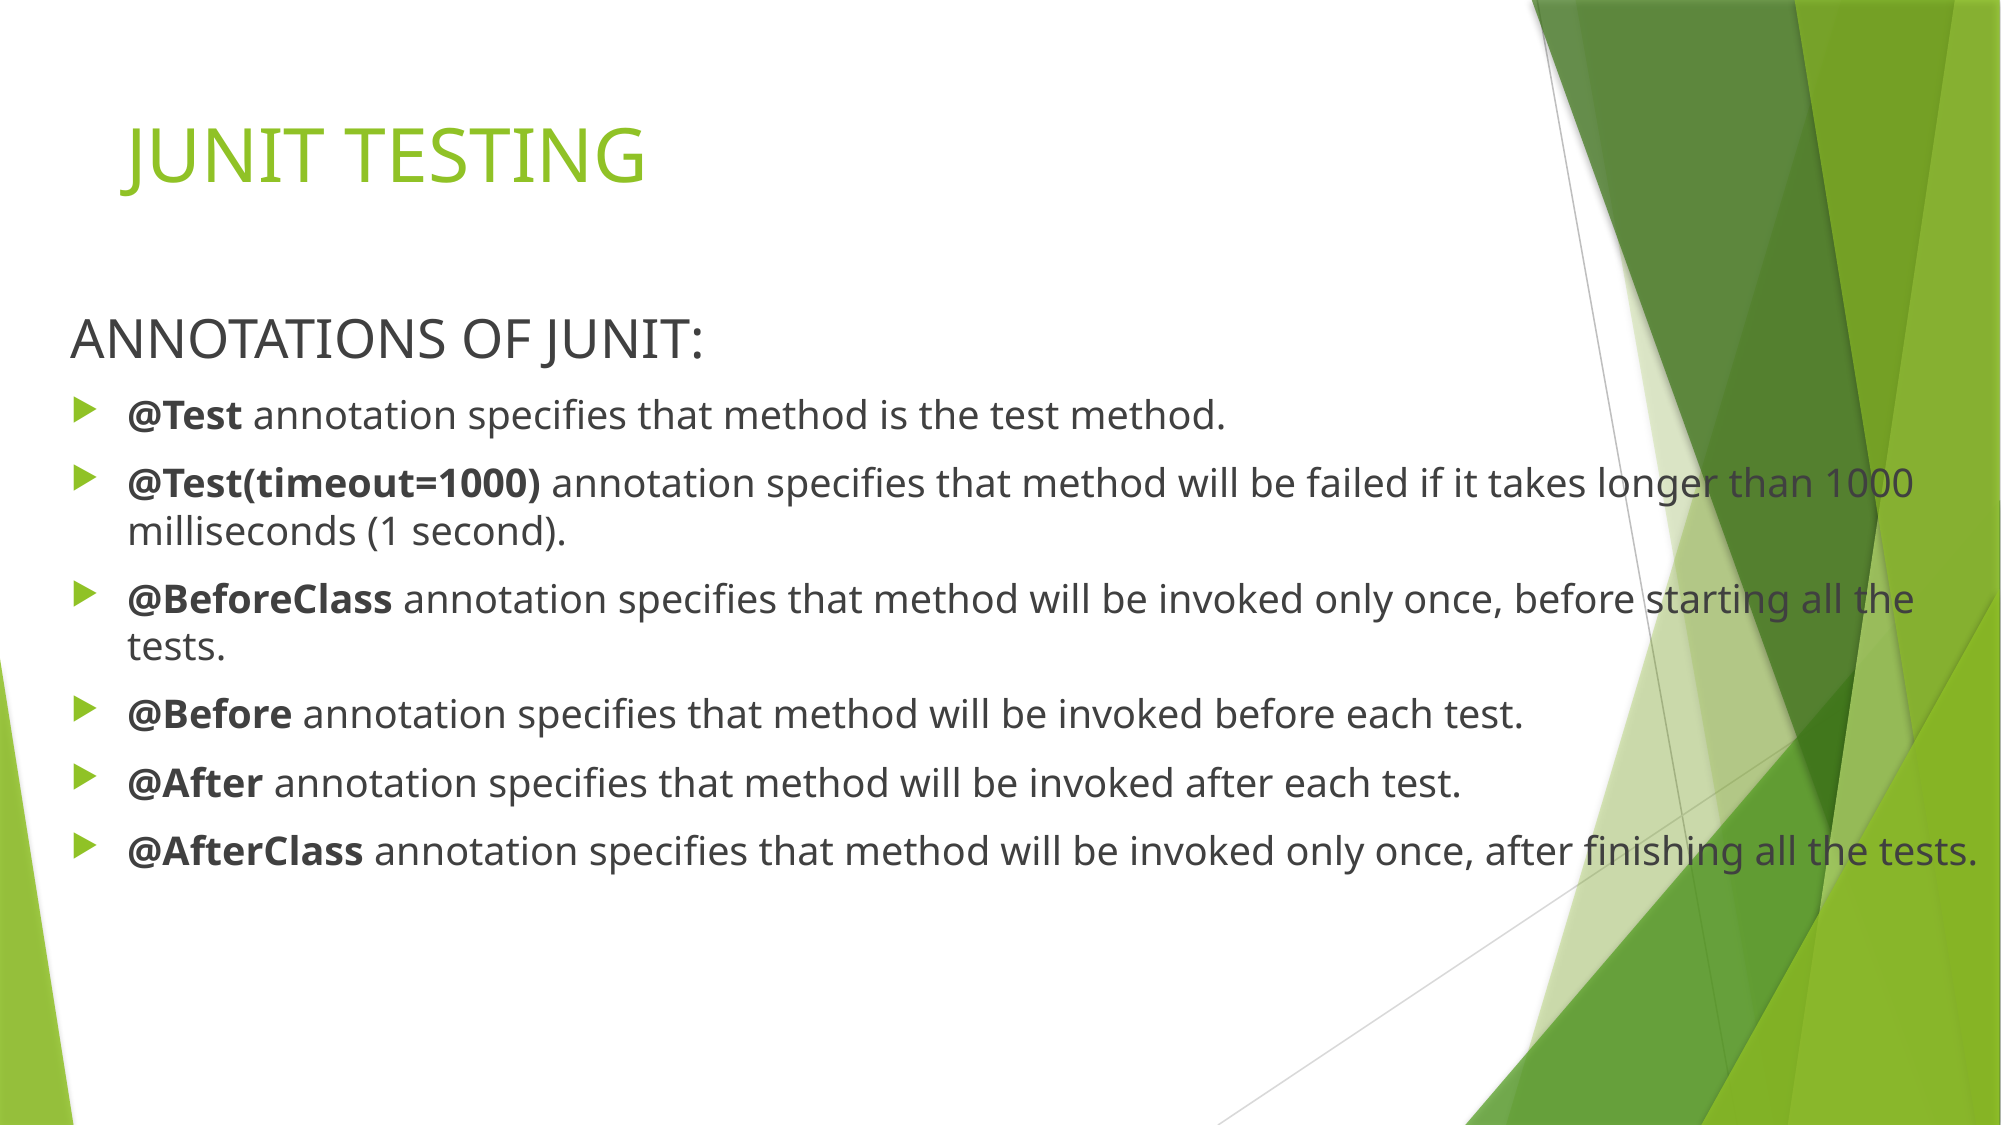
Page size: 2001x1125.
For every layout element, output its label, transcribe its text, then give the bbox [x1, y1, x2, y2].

title JUNIT TESTING [111, 99, 1522, 230]
list ANNOTATIONS OF JUNIT: @Test annotation specifies that method is the test method. @Test(timeout=1000) annotation specifies that method will be failed if it takes longer than 1000 milliseconds (1 second). @BeforeClass annotation specifies that method will be invoked only once, before starting all the tests. @Before annotation specifies that method will be invoked before each test. @After annotation specifies that method will be invoked after each test. @AfterClass annotation specifies that method will be invoked only once, after finishing all the tests. [55, 230, 2000, 1125]
